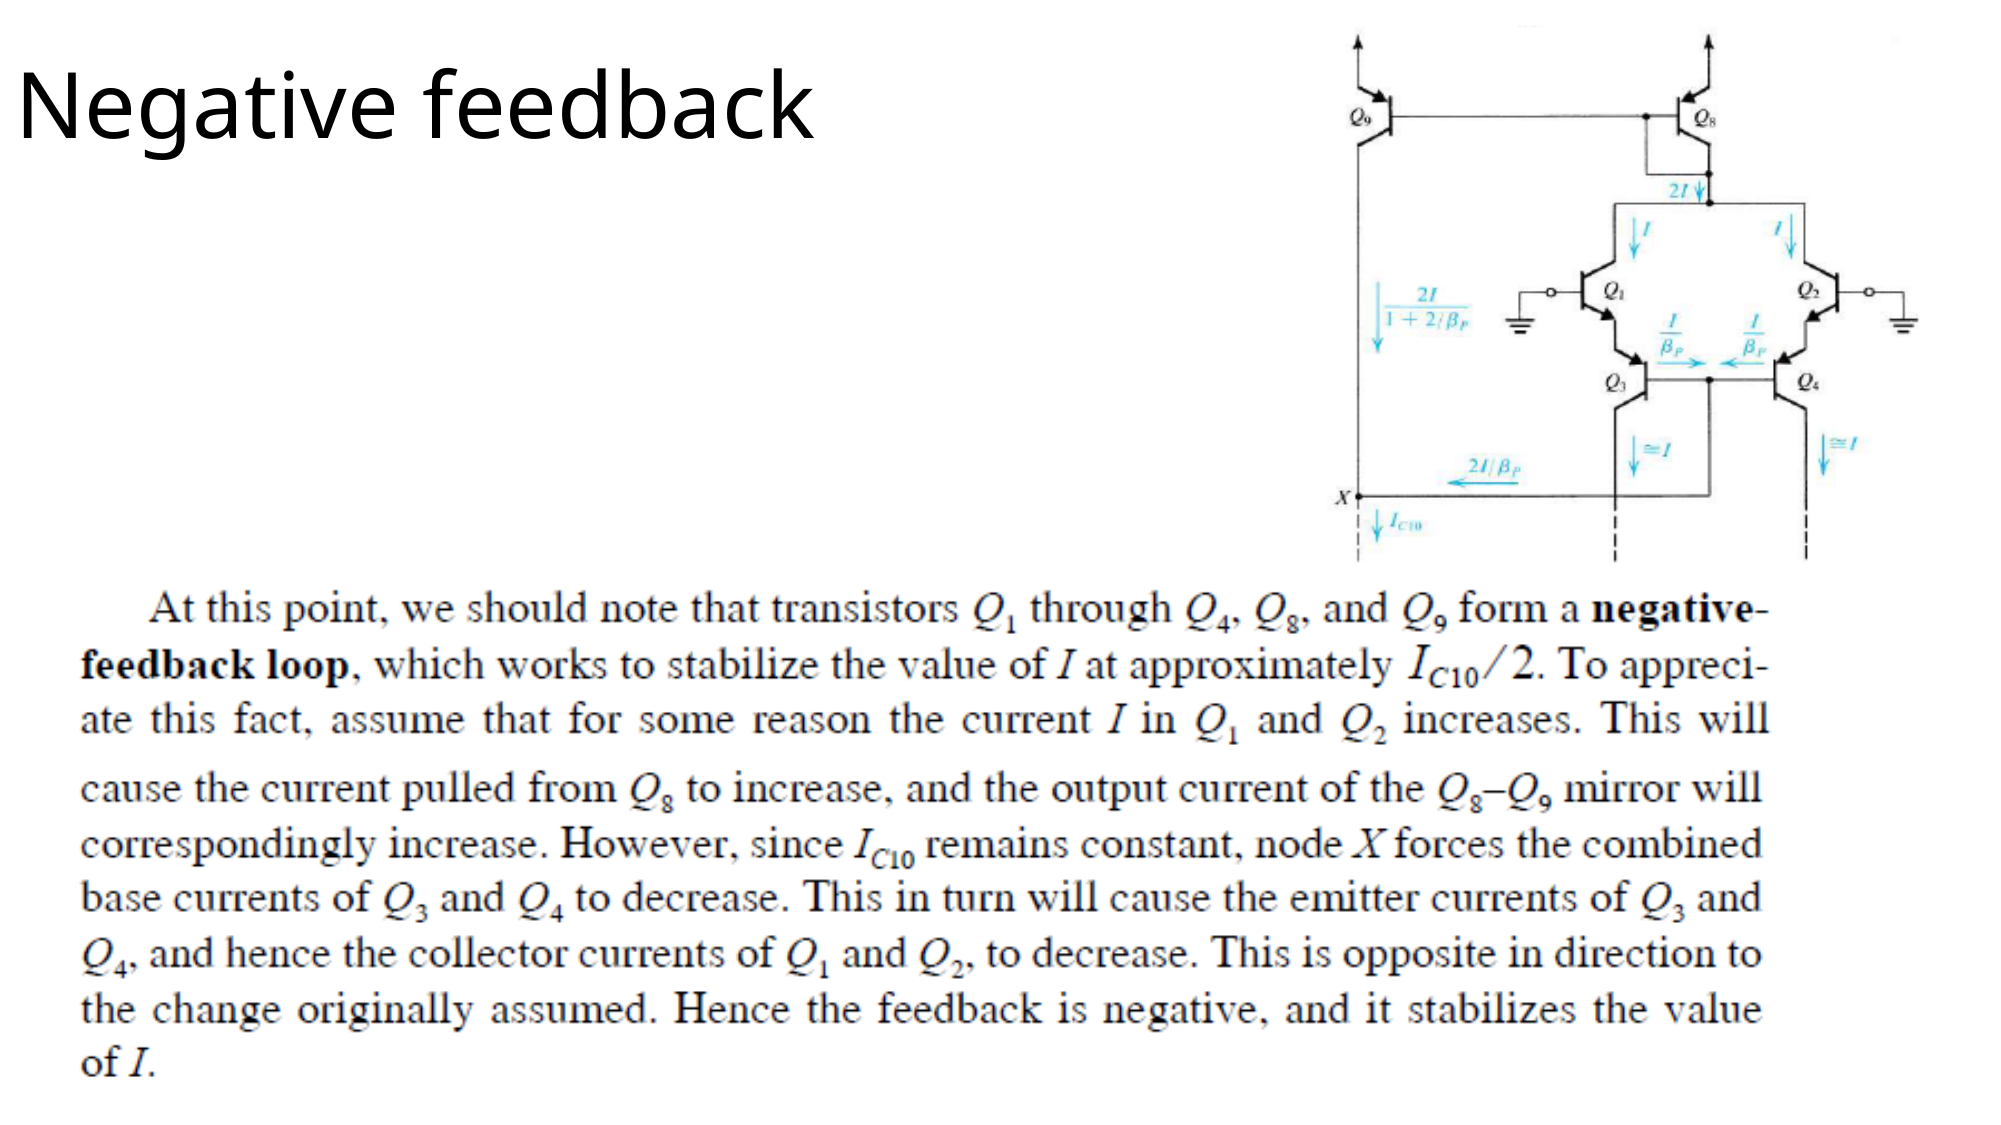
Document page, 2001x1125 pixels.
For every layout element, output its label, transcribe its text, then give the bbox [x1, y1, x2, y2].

picture [47, 25, 1924, 1084]
title Negative feedback [0, 0, 1725, 218]
